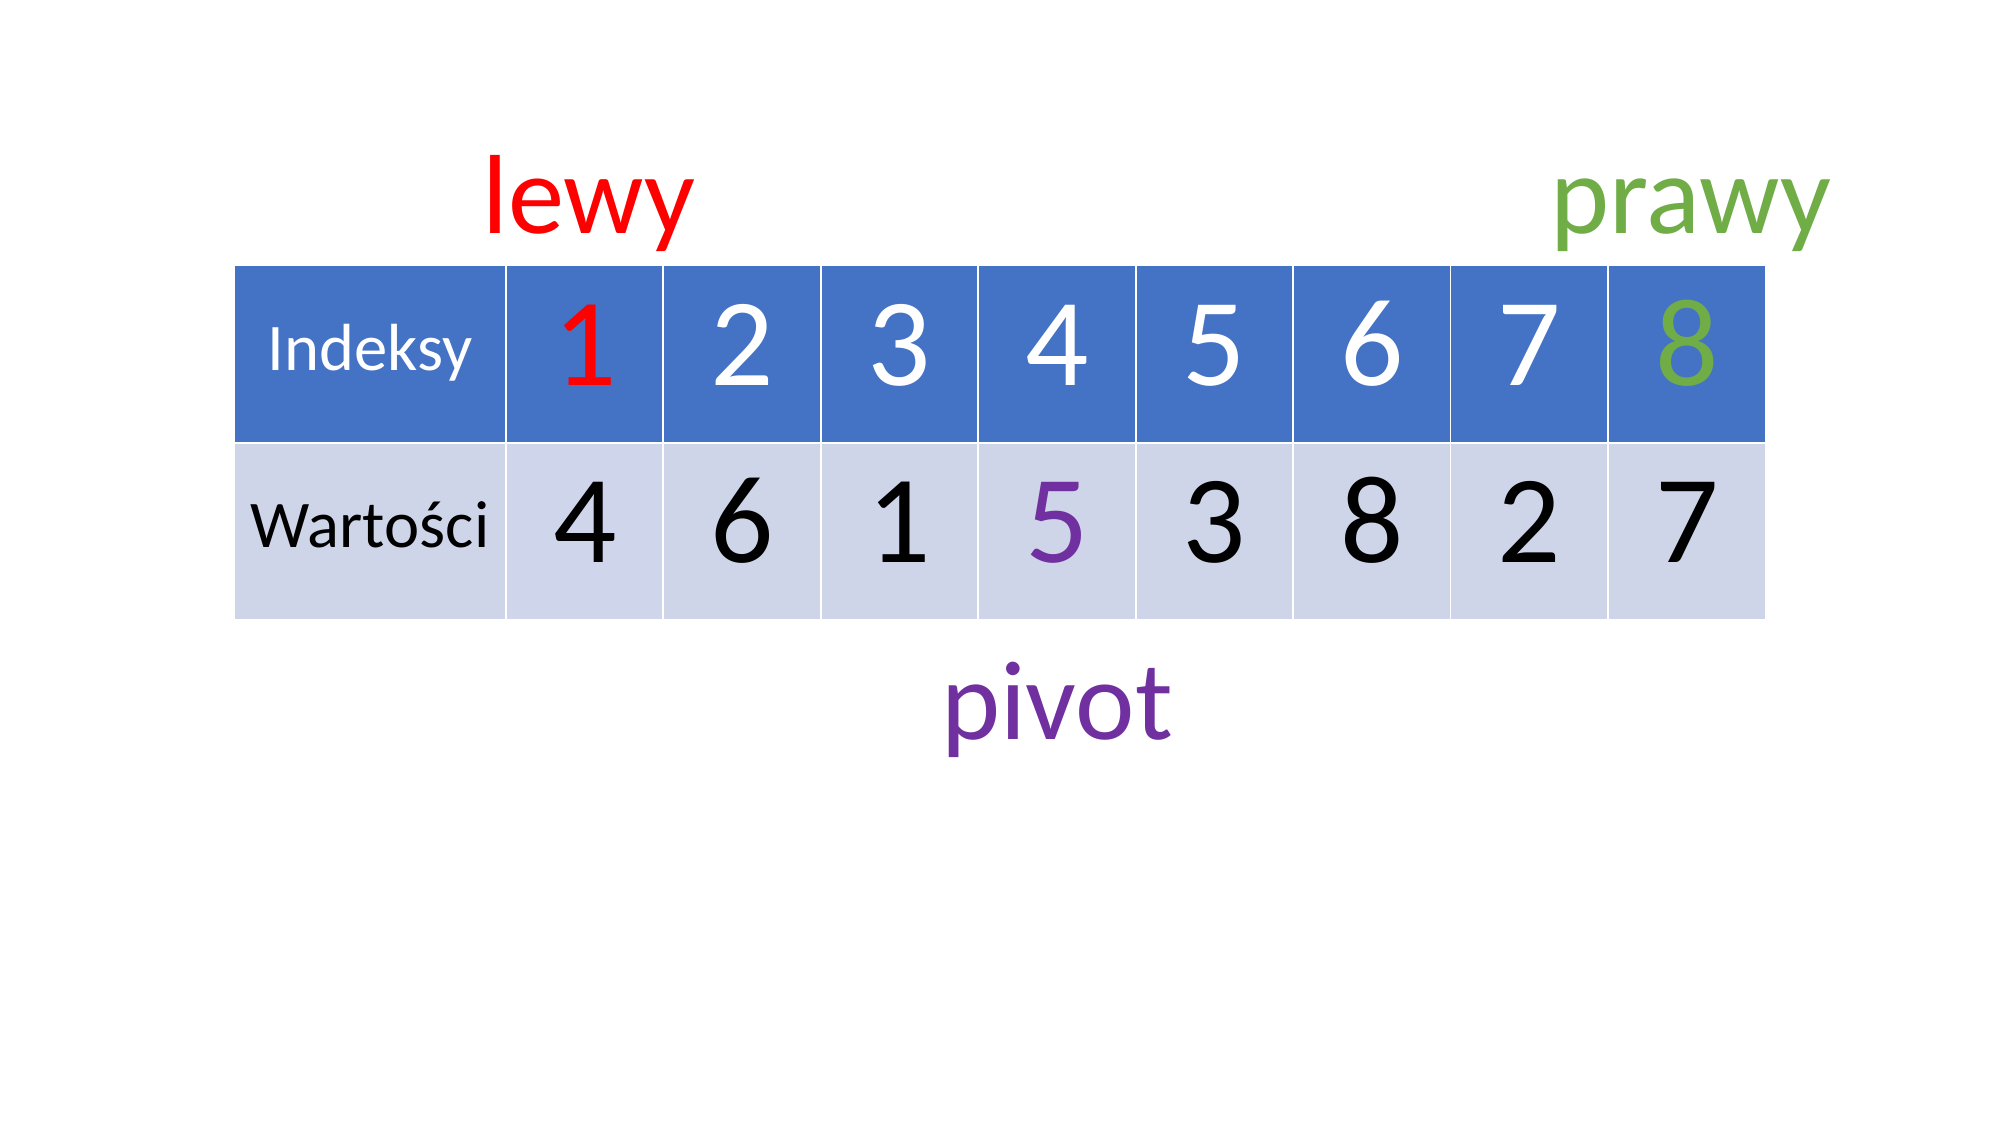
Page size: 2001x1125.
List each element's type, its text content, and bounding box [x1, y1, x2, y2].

table_cell 4 [507, 444, 662, 619]
table_cell 6 [664, 444, 820, 619]
table_cell 3 [1137, 444, 1292, 619]
table_header 5 [1137, 266, 1292, 442]
table_cell 5 [979, 444, 1135, 619]
text_box pivot [926, 619, 1188, 770]
table_header 1 [507, 266, 662, 442]
table_header 3 [822, 266, 977, 442]
table_header 2 [664, 266, 820, 442]
table_header Indeksy [235, 266, 505, 442]
table_cell 2 [1451, 444, 1607, 619]
table_cell Wartości [235, 444, 505, 619]
text_box prawy [1535, 113, 1847, 264]
table_header 6 [1294, 266, 1450, 442]
table_header 7 [1451, 266, 1607, 442]
table_header 4 [979, 266, 1135, 442]
table_cell 1 [822, 444, 977, 619]
text_box lewy [467, 113, 711, 264]
table_header 8 [1609, 266, 1765, 442]
table_cell 8 [1294, 444, 1450, 619]
table_cell 7 [1609, 444, 1765, 619]
